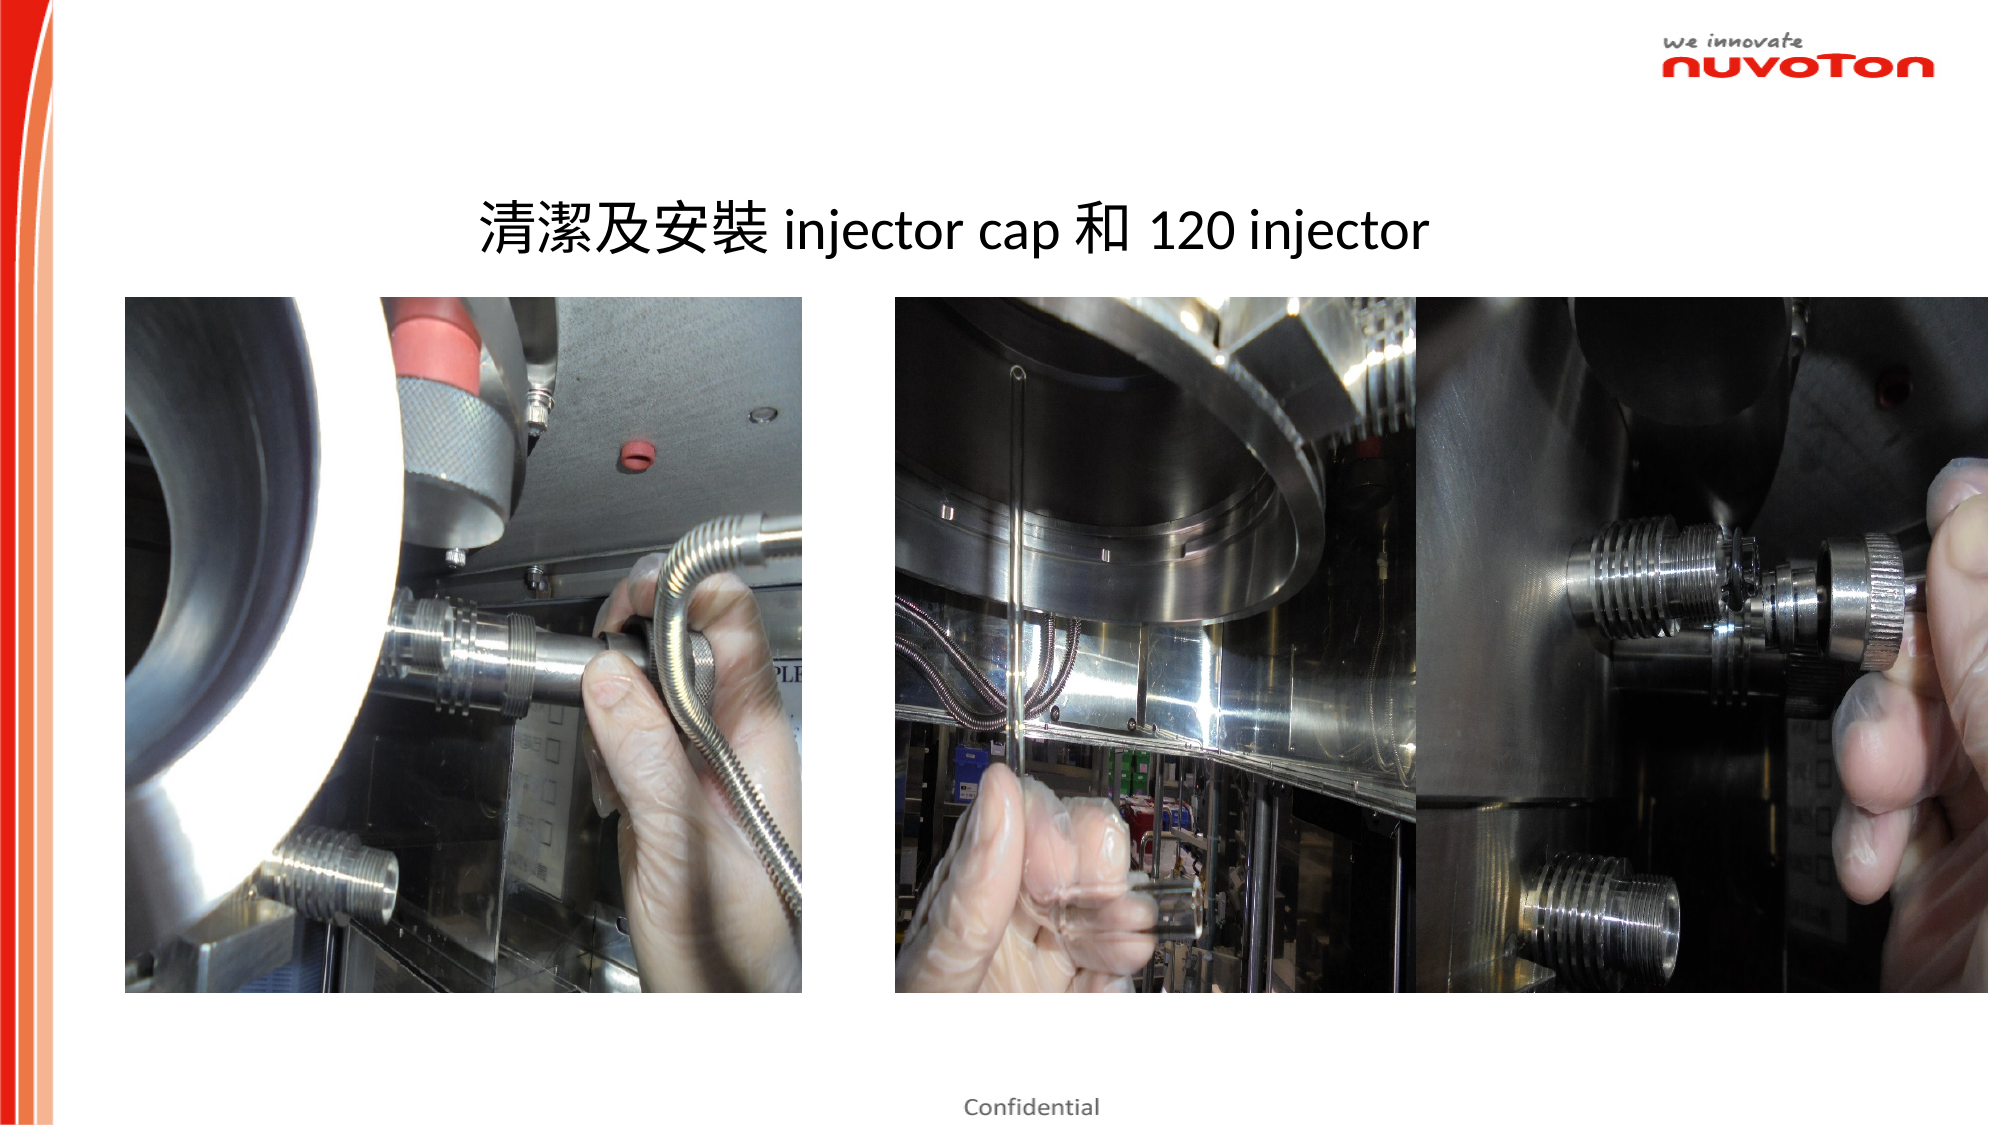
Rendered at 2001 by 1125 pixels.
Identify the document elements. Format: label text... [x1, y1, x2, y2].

text_box 清潔及安裝injector cap和120 injector [463, 184, 1832, 269]
picture [0, 0, 2000, 1125]
